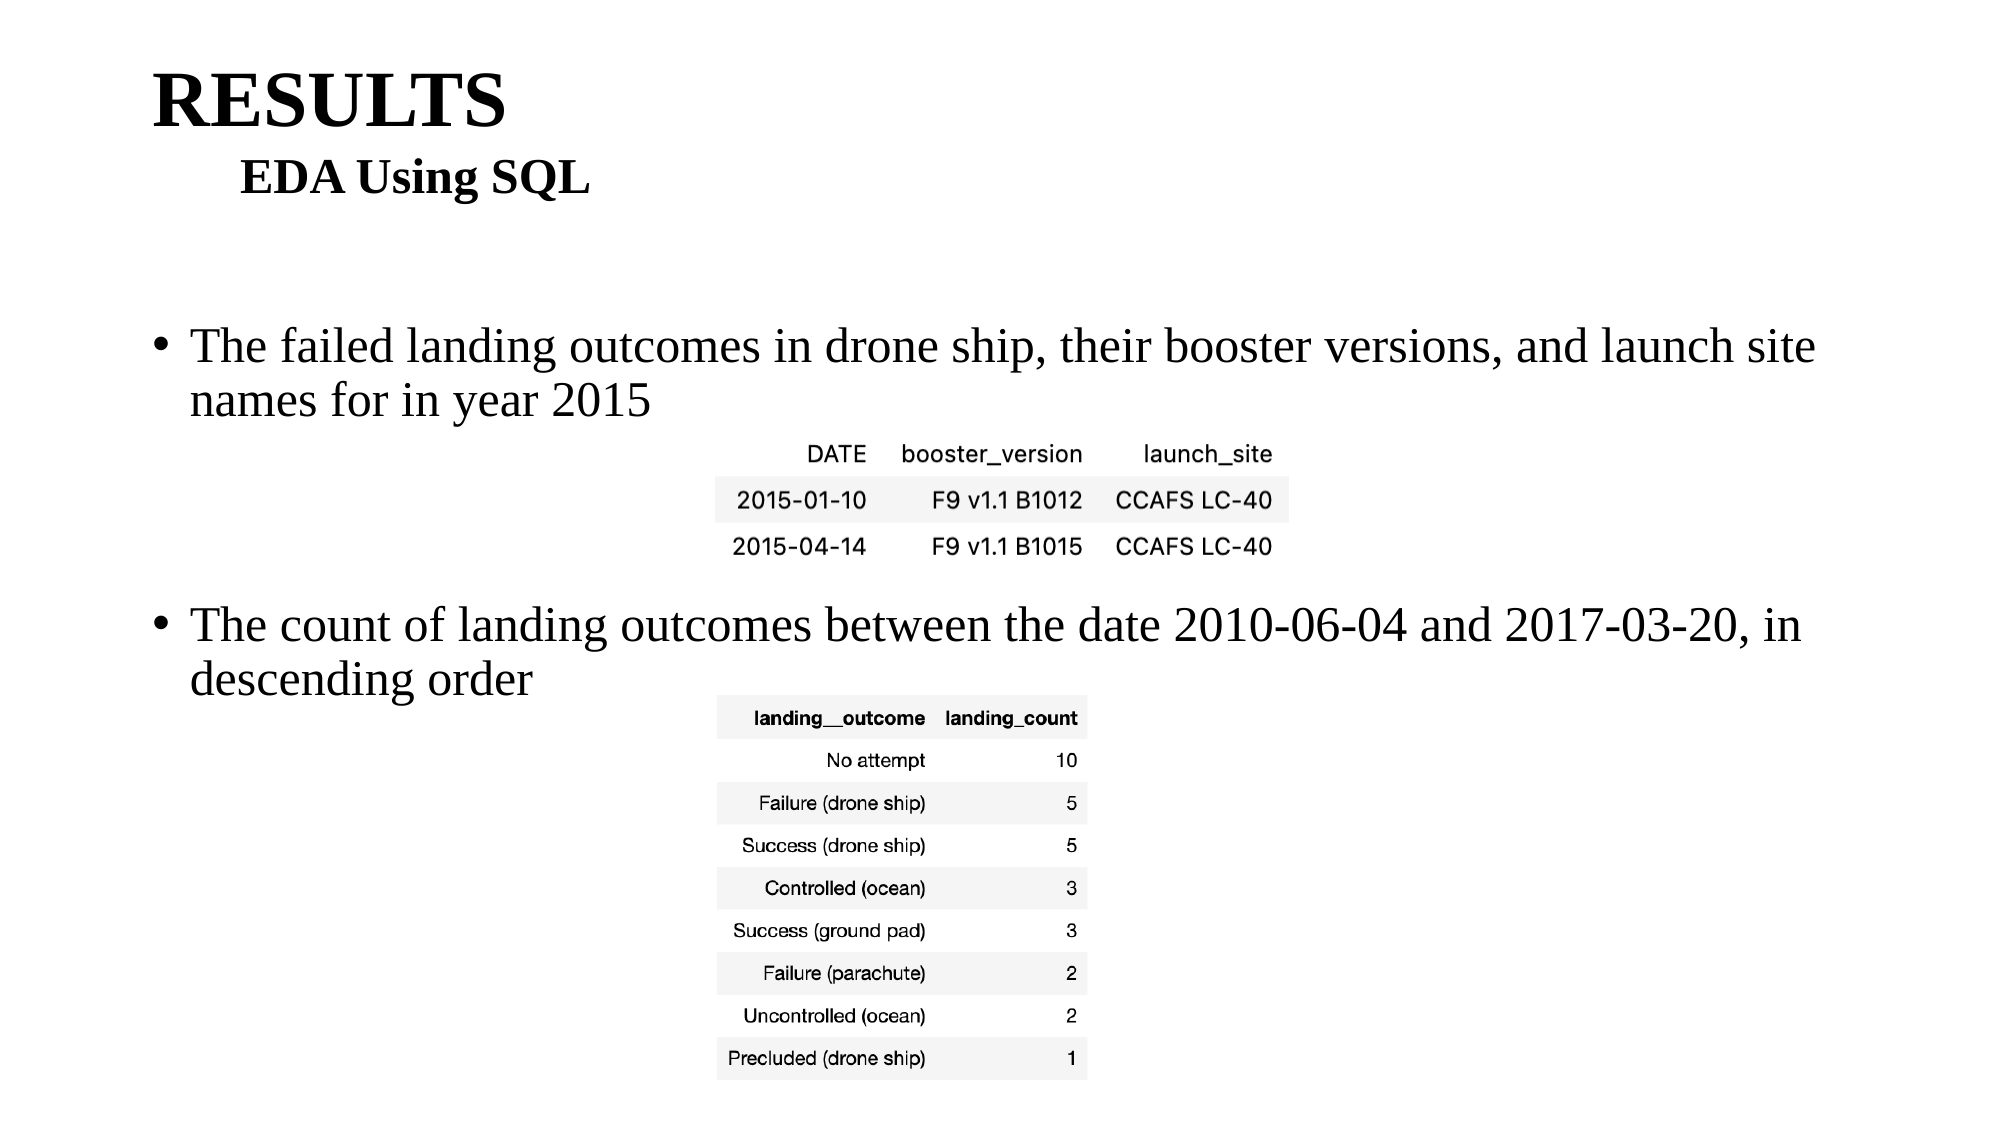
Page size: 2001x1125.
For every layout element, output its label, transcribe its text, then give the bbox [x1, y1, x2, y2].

text_box RESULTS EDA Using SQL [137, 49, 2000, 213]
picture [707, 685, 1097, 1094]
picture [707, 420, 1293, 587]
list The failed landing outcomes in drone ship, their booster versions, and launch site names for in year 2015 The count of landing outcomes between the date 2010-06-04 and 2017-03-20, in descending order [137, 312, 1863, 1104]
